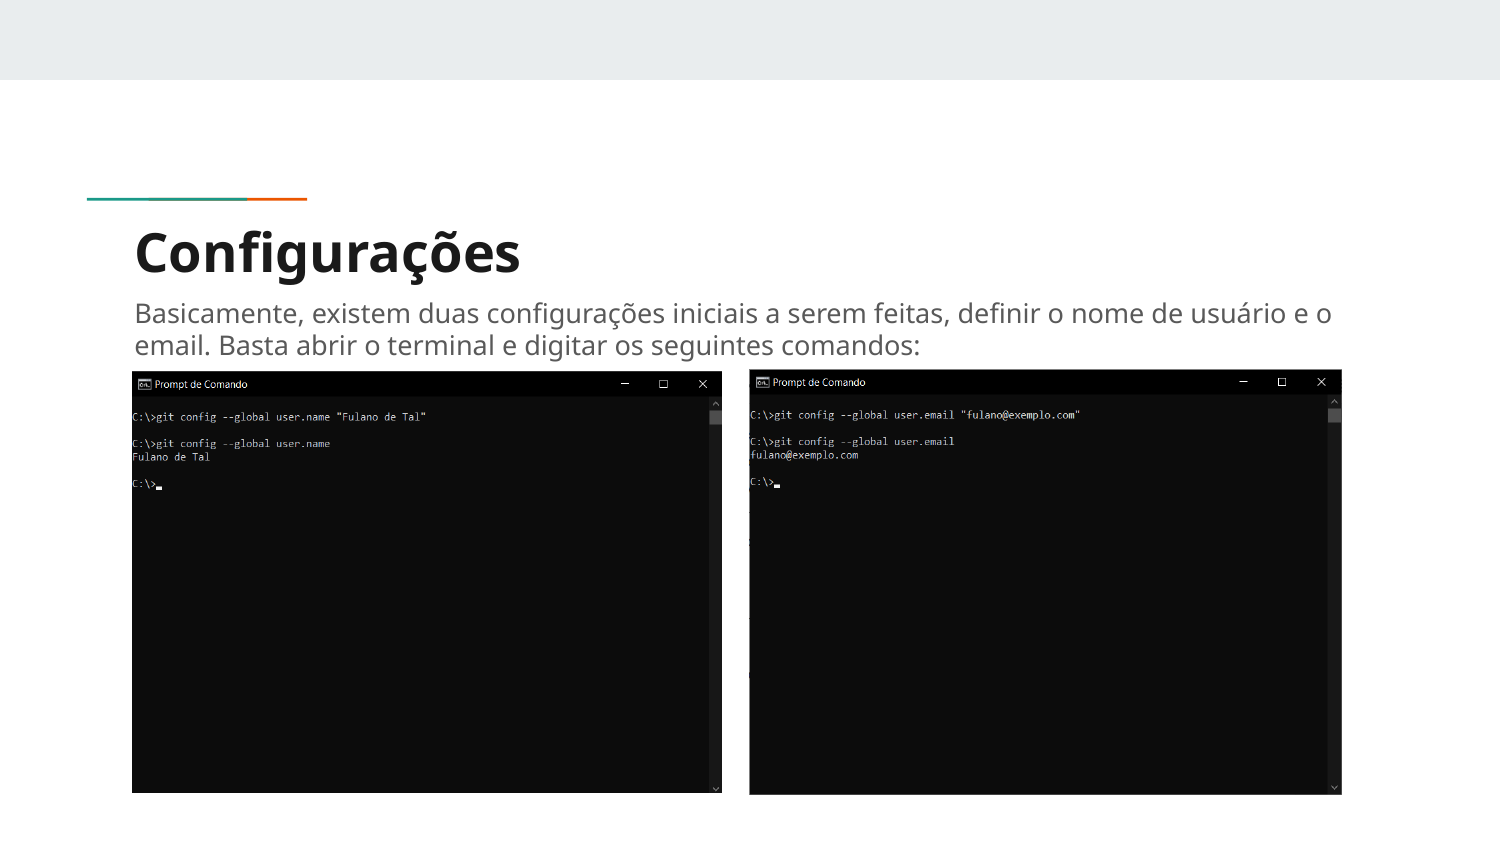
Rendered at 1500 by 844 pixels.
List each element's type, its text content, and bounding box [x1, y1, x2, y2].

list Basicamente, existem duas configurações iniciais a serem feitas, definir o nome de usuário e o email. Basta abrir o terminal e digitar os seguintes comandos: [119, 281, 1381, 370]
title Configurações [119, 203, 1381, 281]
picture [131, 370, 722, 794]
picture [749, 368, 1342, 796]
